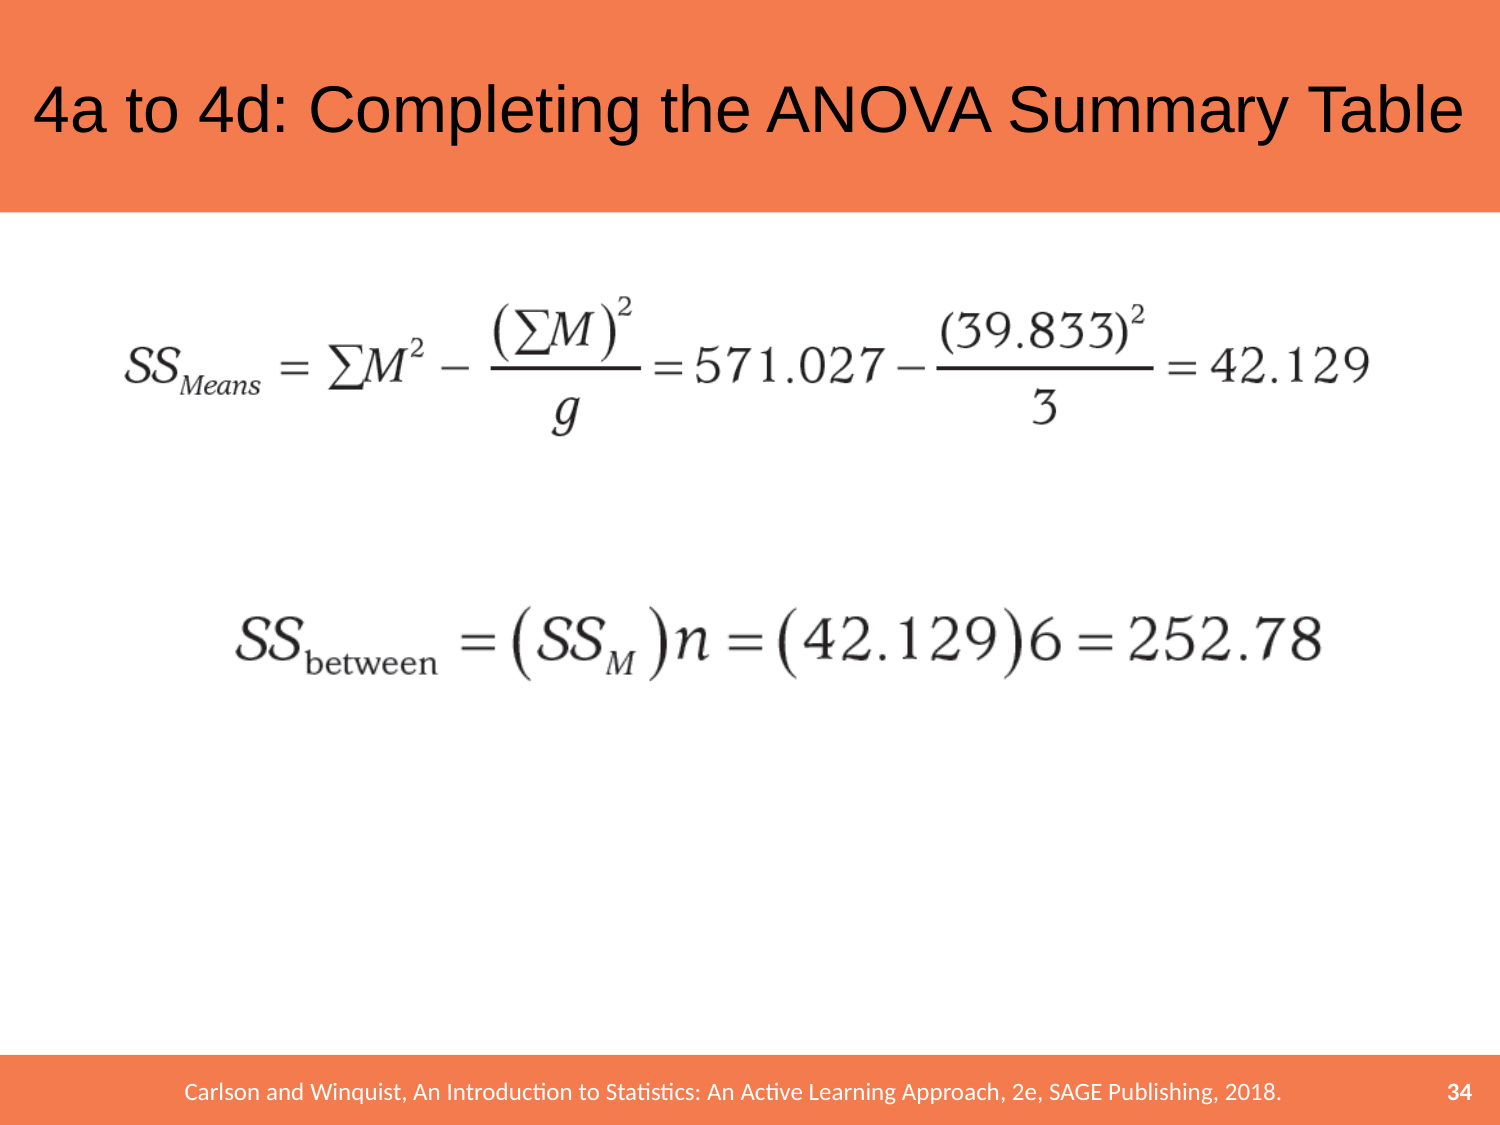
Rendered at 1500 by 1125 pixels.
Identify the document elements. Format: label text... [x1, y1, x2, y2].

title 4a to 4d: Completing the ANOVA Summary Table [12, 18, 1488, 194]
picture [98, 268, 1376, 457]
footer Carlson and Winquist, An Introduction to Statistics: An Active Learning Approach, 2e, SAGE Publishing, 2018. [150, 1060, 1325, 1121]
slide_number 34 [1387, 1060, 1488, 1120]
picture [191, 532, 1326, 722]
